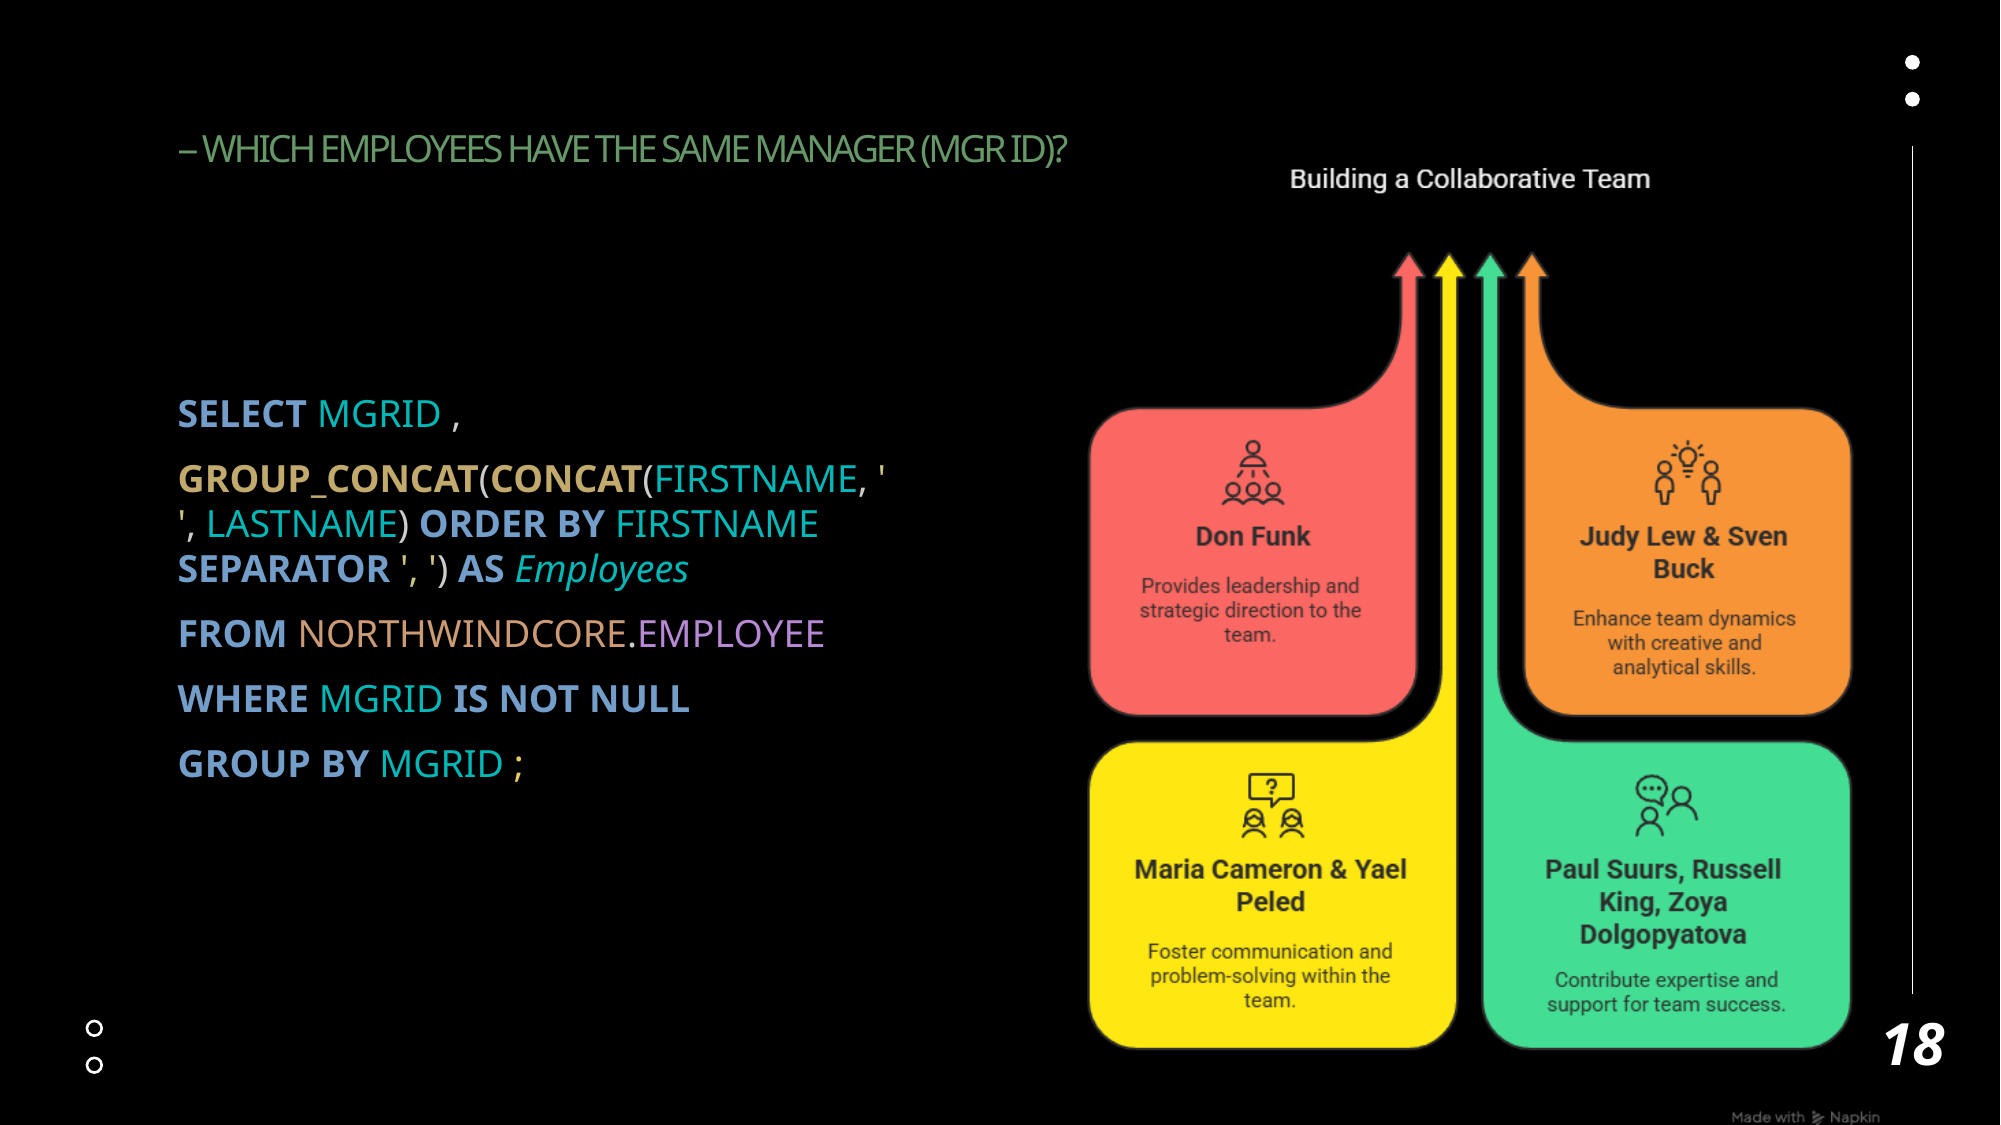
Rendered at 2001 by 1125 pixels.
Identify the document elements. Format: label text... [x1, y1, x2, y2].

picture [1027, 99, 1913, 1125]
list SELECT MGRID , GROUP_CONCAT(CONCAT(FIRSTNAME, ' ', LASTNAME) ORDER BY FIRSTNAME SEPARATOR ', ') AS Employees FROM NORTHWINDCORE.EMPLOYEE WHERE MGRID IS NOT NULL GROUP BY MGRID ; [177, 390, 910, 685]
slide_number 18 [1913, 1024, 1972, 1070]
title -- Which employees have the same manager (Mgr ID)? [177, 99, 1027, 206]
